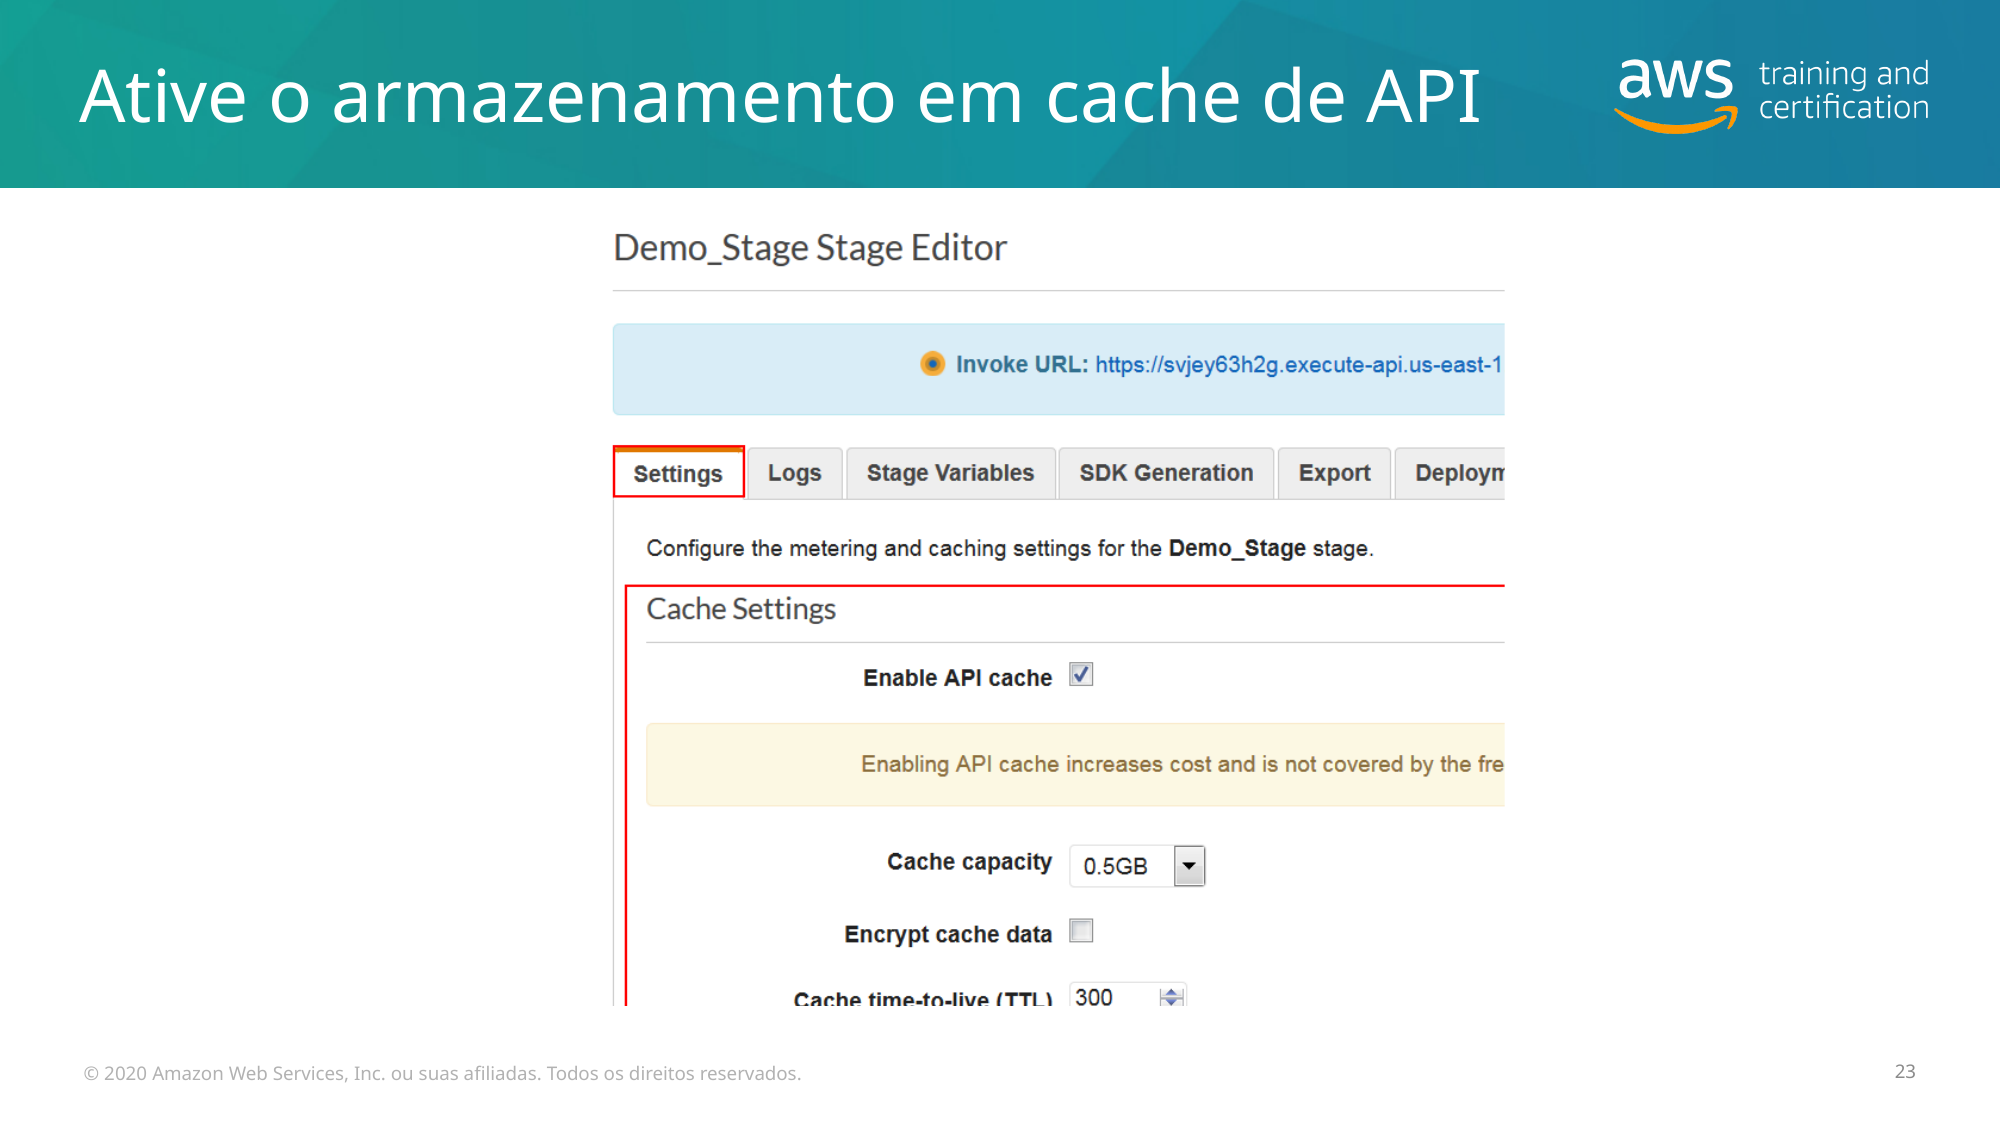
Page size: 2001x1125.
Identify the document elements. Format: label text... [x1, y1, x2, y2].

title Ative o armazenamento em cache de API [64, 59, 1547, 138]
footer © 2020 Amazon Web Services, Inc. ou suas afiliadas. Todos os direitos reservados. [68, 1042, 878, 1103]
picture [611, 222, 1505, 1006]
picture [0, 0, 2000, 188]
slide_number 23 [1481, 1042, 1932, 1103]
